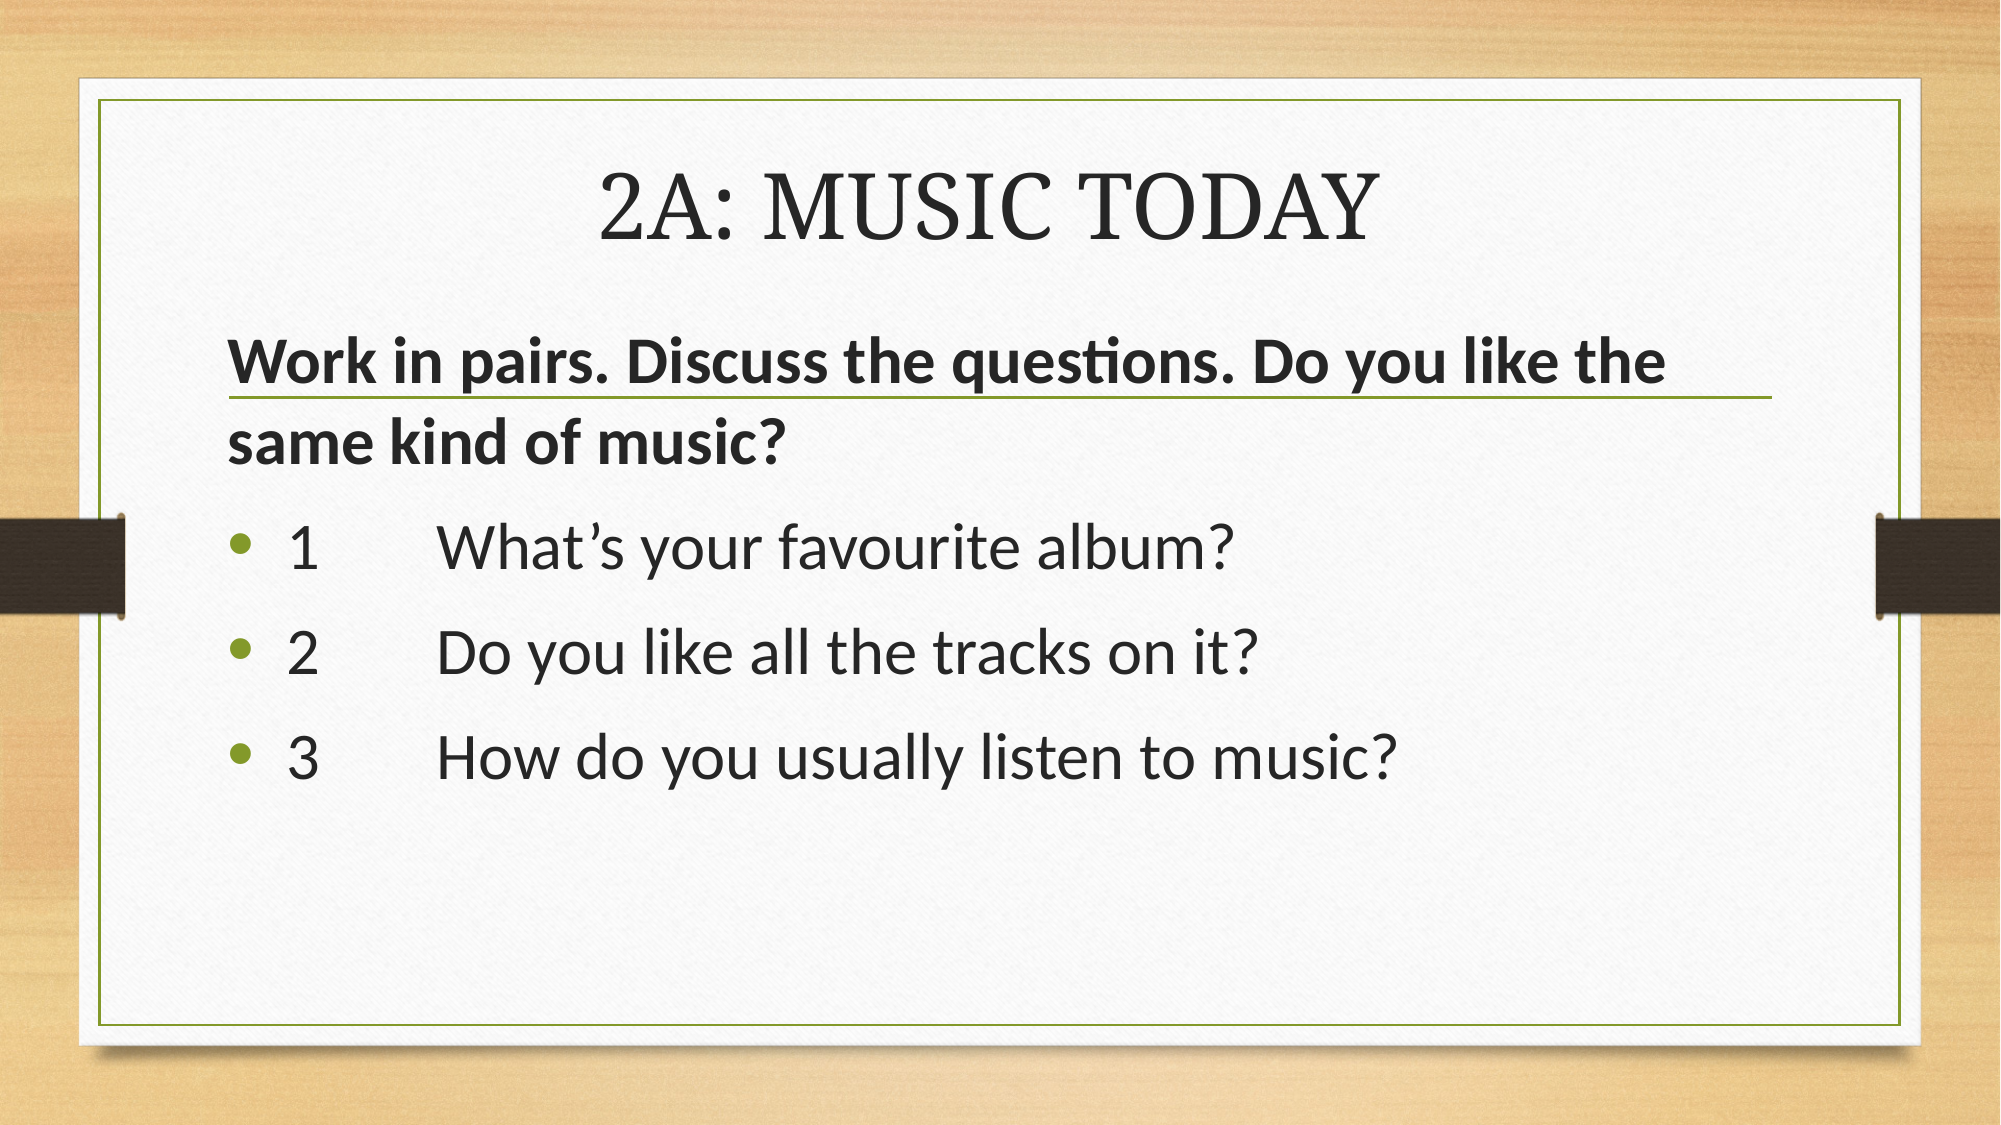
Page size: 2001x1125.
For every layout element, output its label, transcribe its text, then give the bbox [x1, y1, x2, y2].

picture [0, 0, 2001, 1125]
title 2A: MUSIC TODAY [212, 95, 1788, 309]
list Work in pairs. Discuss the questions. Do you like the same kind of music? 1 What’s your favourite album? 2 Do you like all the tracks on it? 3 How do you usually listen to music? [212, 309, 1788, 944]
